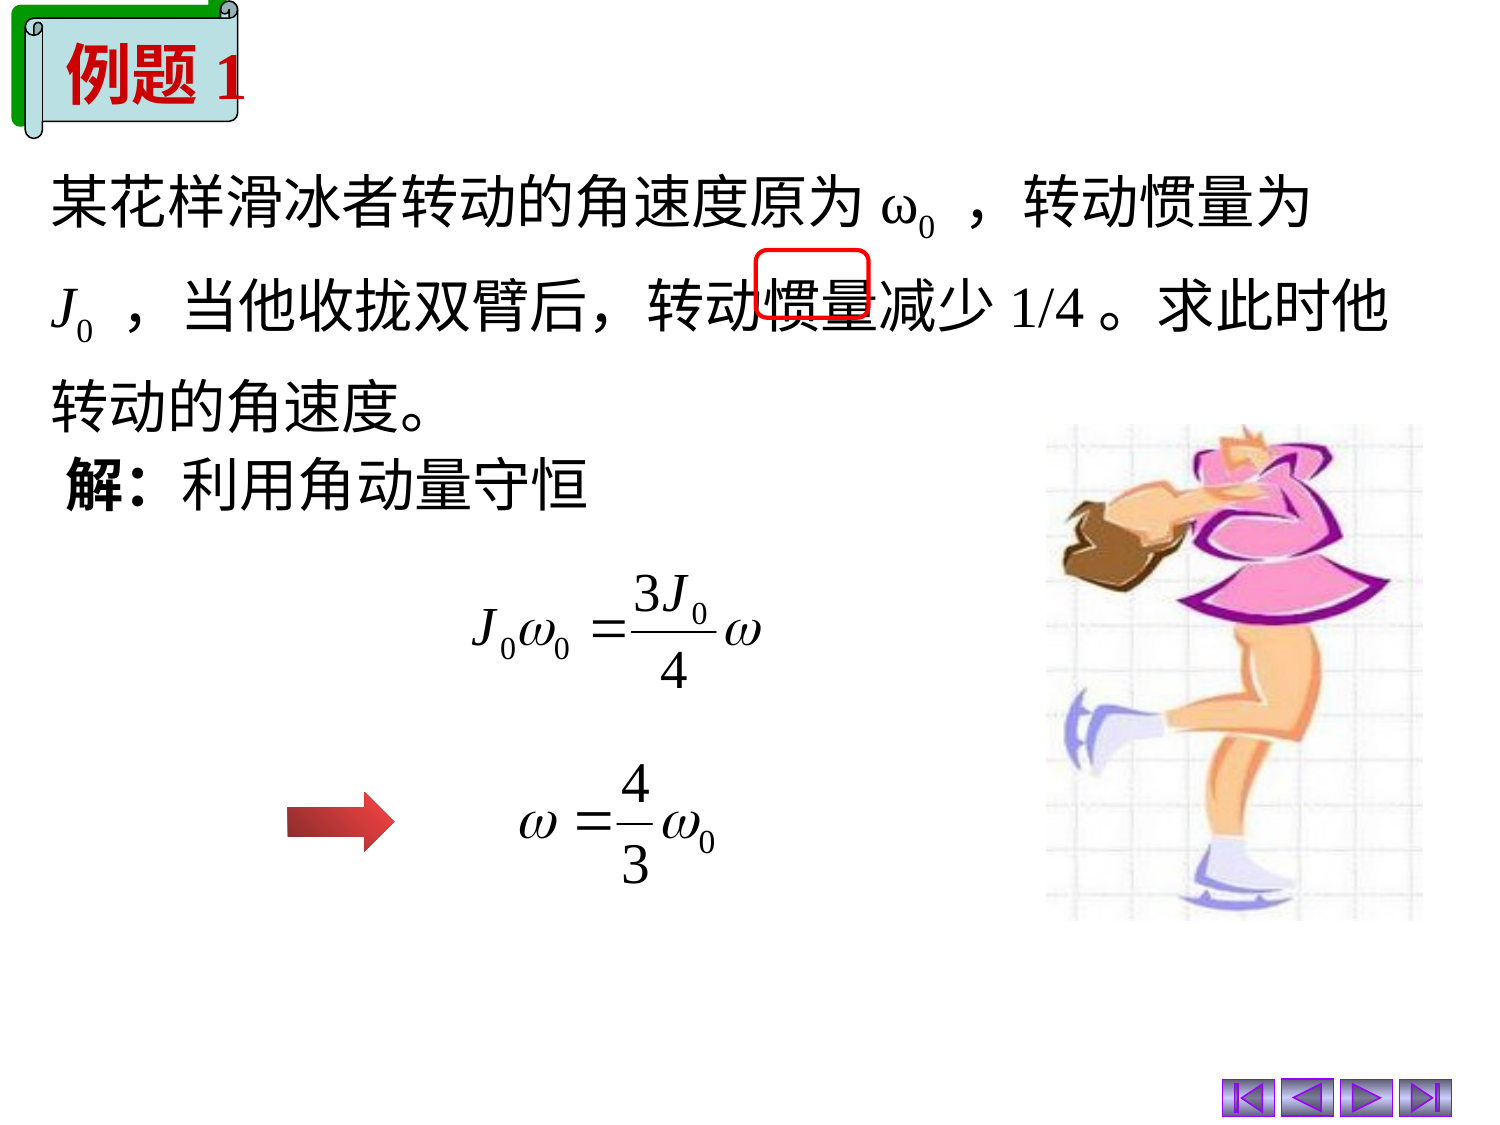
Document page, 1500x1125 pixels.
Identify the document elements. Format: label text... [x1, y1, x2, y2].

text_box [460, 558, 772, 702]
picture [1046, 424, 1424, 922]
text_box [753, 247, 871, 320]
text_box 某花样滑冰者转动的角速度原为ω0 ，转动惯量为 J0 ，当他收拢双臂后，转动惯量减少1/4。求此时他转动的角速度。 [35, 134, 1447, 447]
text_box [510, 747, 727, 897]
text_box [287, 792, 395, 852]
text_box 解：利用角动量守恒 [50, 440, 922, 526]
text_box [25, 0, 288, 139]
